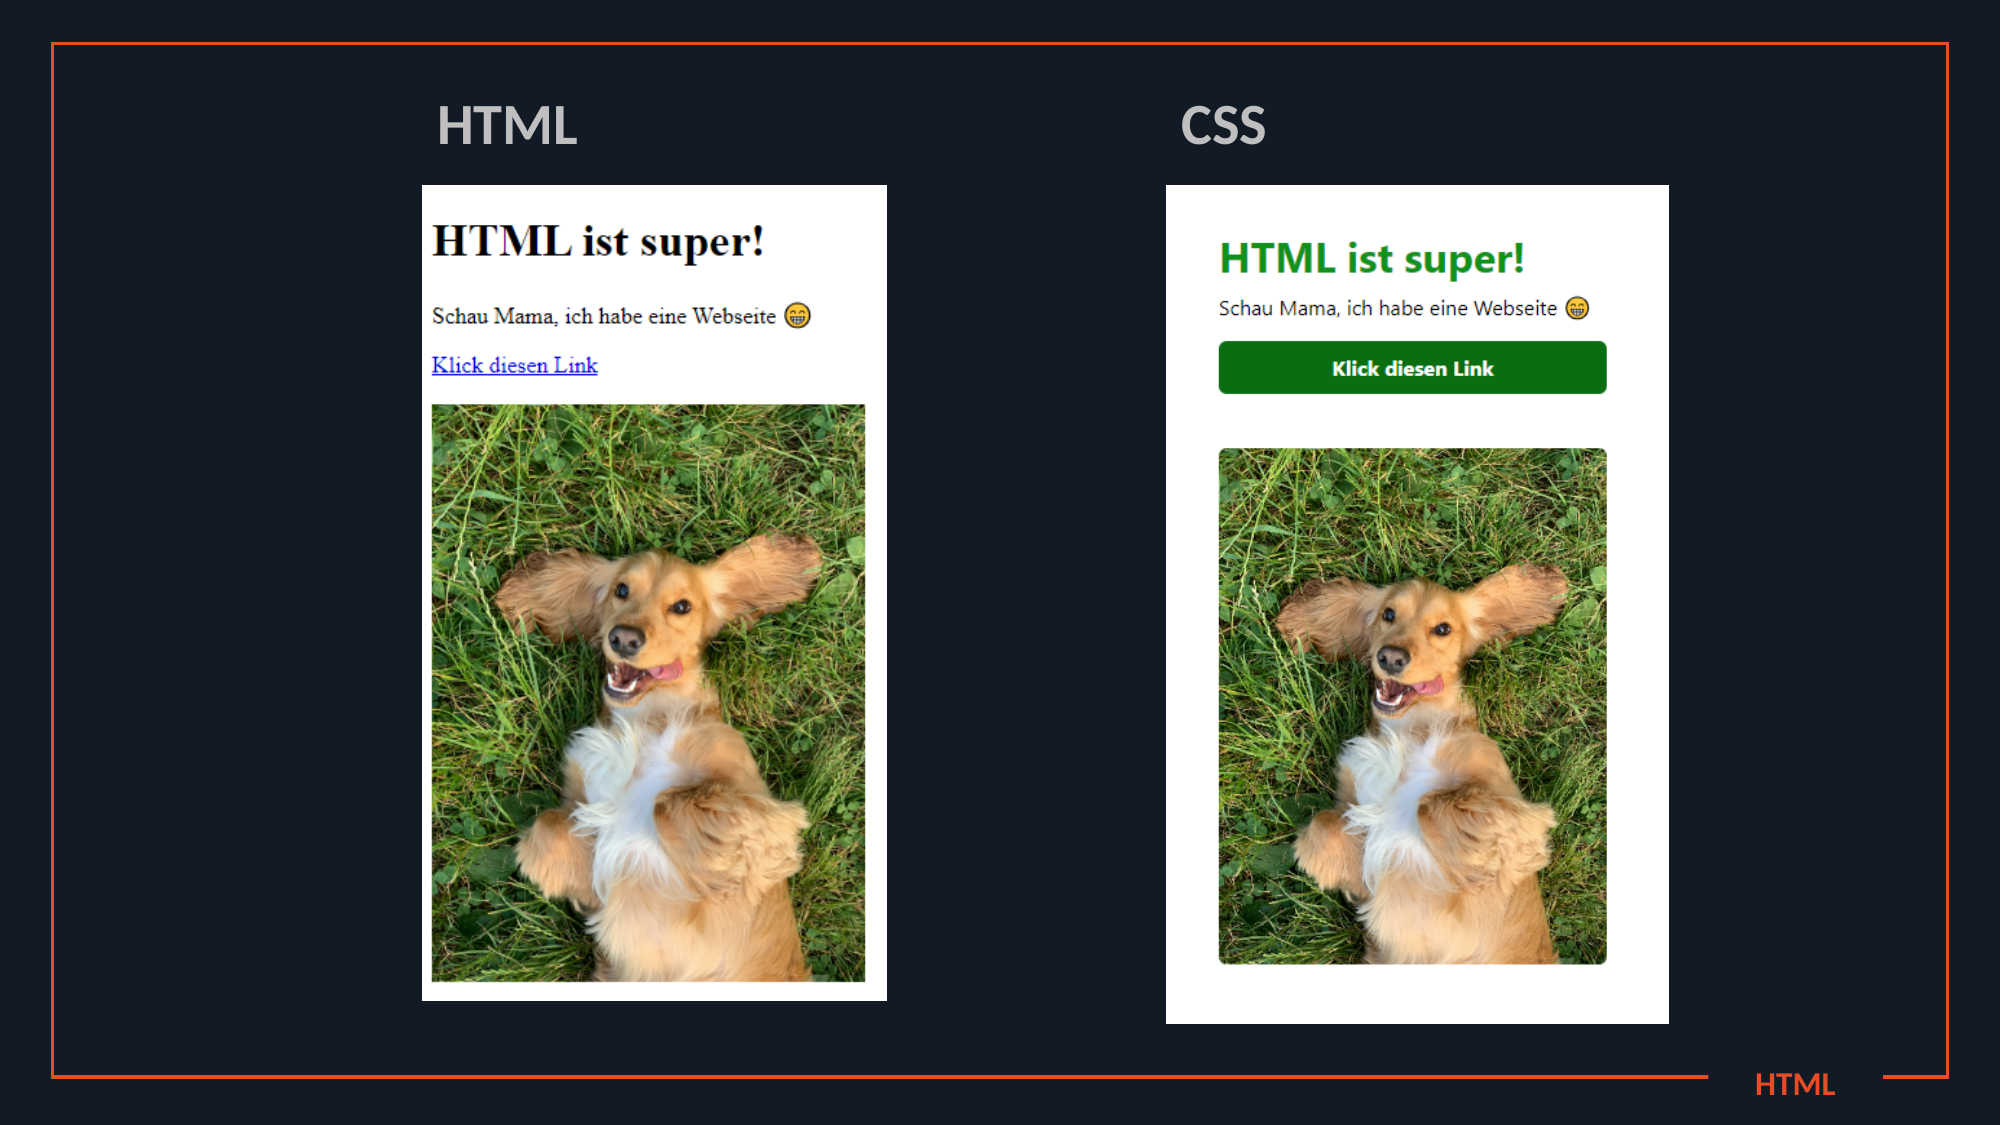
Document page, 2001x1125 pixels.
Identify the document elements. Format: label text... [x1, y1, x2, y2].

text_box CSS [1166, 79, 1668, 164]
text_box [1682, 1034, 1909, 1118]
text_box [51, 42, 1949, 1079]
picture [421, 184, 888, 1002]
text_box HTML [422, 79, 887, 164]
picture [1166, 184, 1669, 1024]
